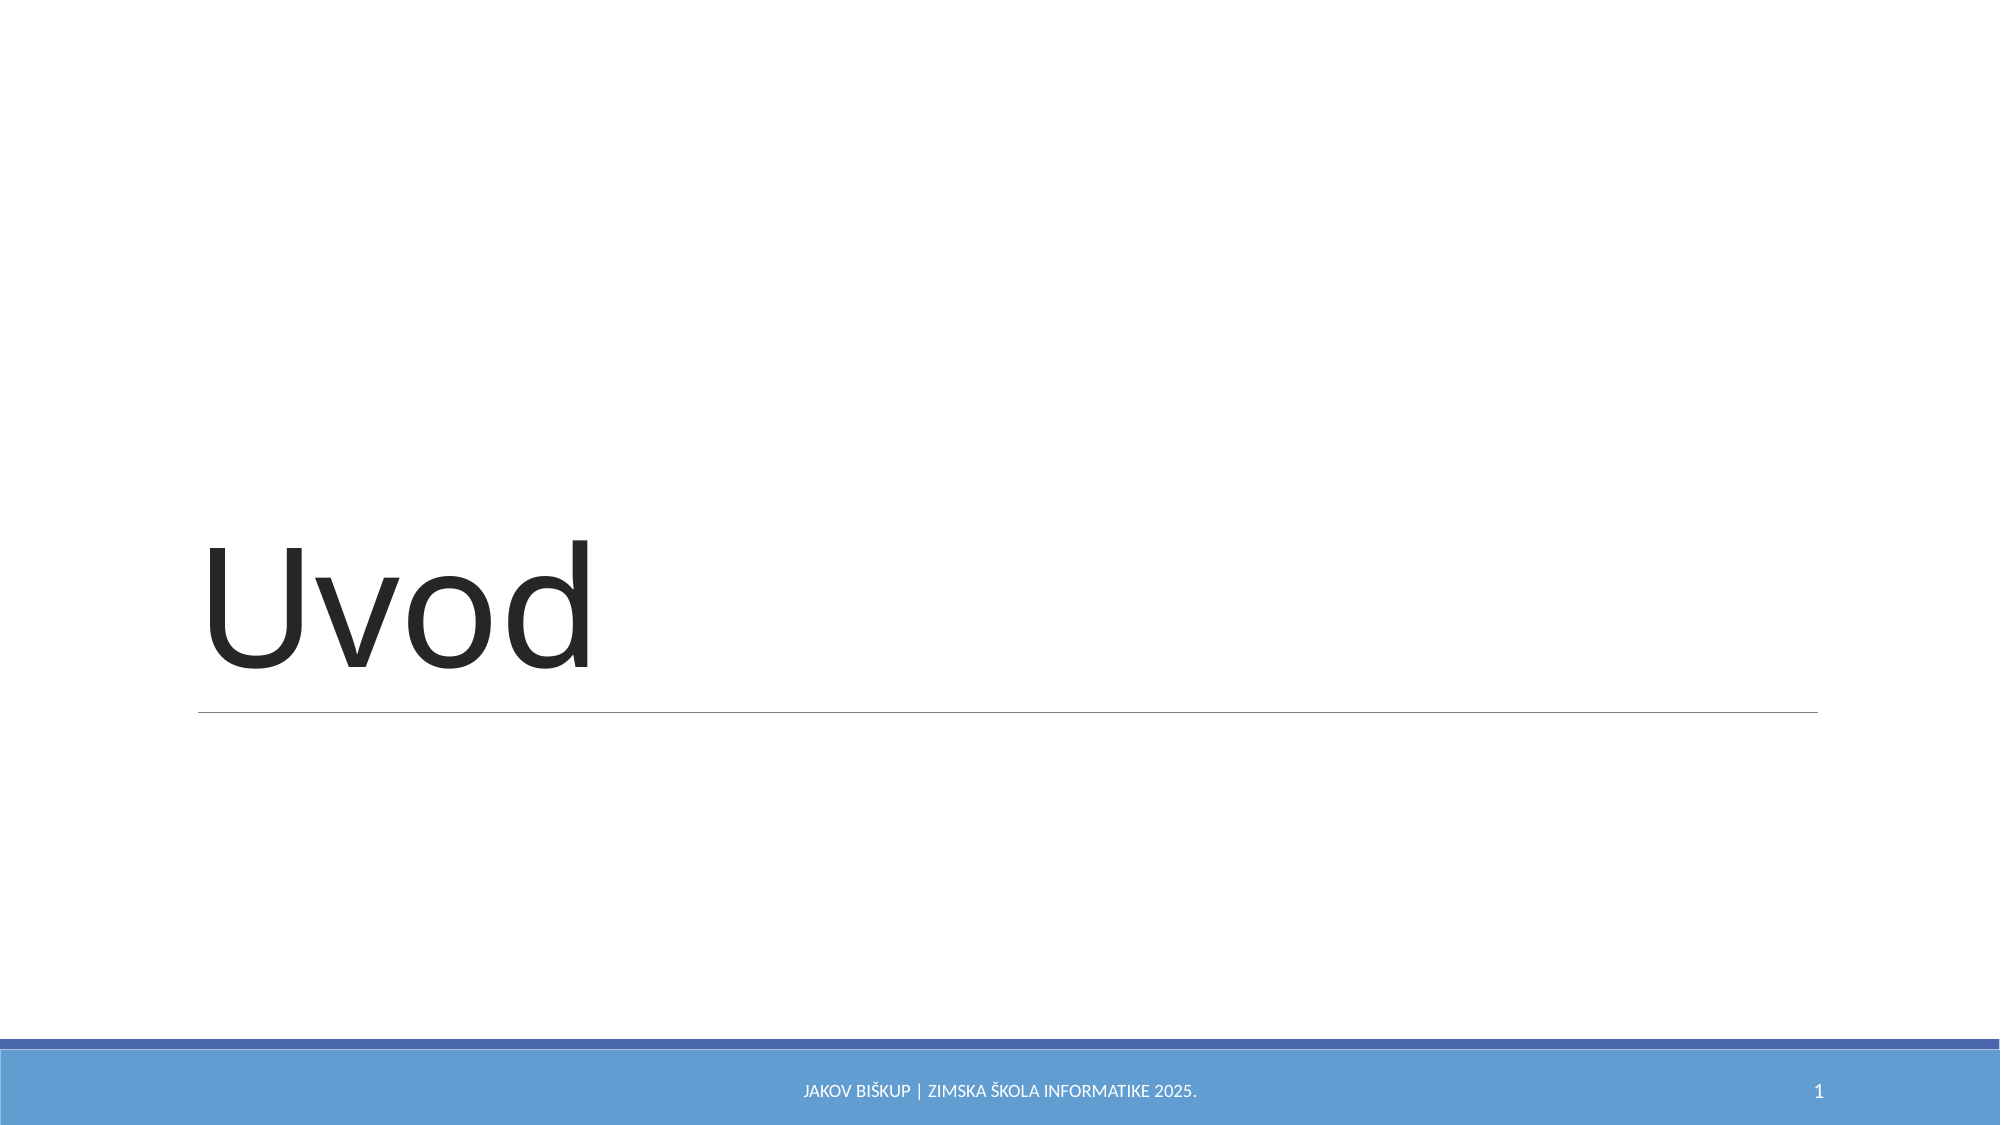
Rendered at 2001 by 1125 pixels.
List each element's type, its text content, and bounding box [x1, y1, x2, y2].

title Uvod [180, 124, 1830, 710]
slide_number 1 [1624, 1059, 1840, 1120]
footer Jakov Biškup | Zimska škola informatike 2025. [604, 1059, 1396, 1120]
